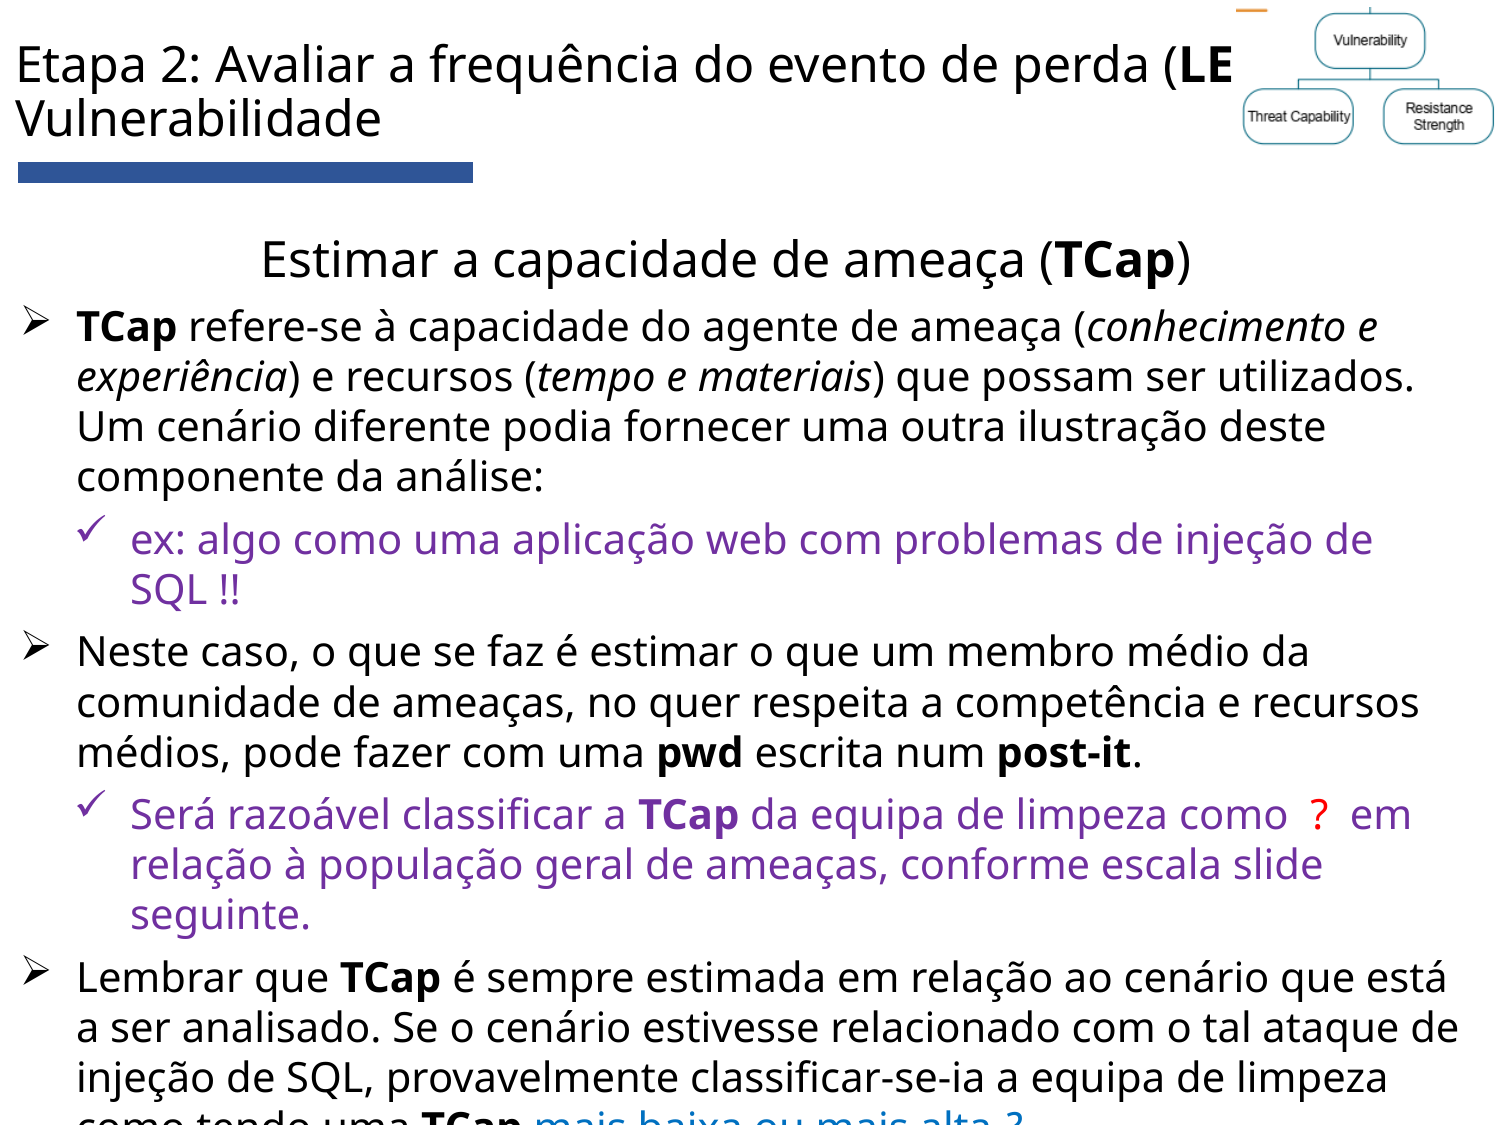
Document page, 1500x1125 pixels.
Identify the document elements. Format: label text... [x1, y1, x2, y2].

list Estimar a capacidade de ameaça (TCap) TCap refere-se à capacidade do agente de ameaça (conhecimento e experiência) e recursos (tempo e materiais) que possam ser utilizados. Um cenário diferente podia fornecer uma outra ilustração deste componente da análise: ex: algo como uma aplicação web com problemas de injeção de SQL !! Neste caso, o que se faz é estimar o que um membro médio da comunidade de ameaças, no quer respeita a competência e recursos médios, pode fazer com uma pwd escrita num post-it. Será razoável classificar a TCap da equipa de limpeza como ? em relação à população geral de ameaças, conforme escala slide seguinte. Lembrar que TCap é sempre estimada em relação ao cenário que está a ser analisado. Se o cenário estivesse relacionado com o tal ataque de injeção de SQL, provavelmente classificar-se-ia a equipa de limpeza como tendo uma TCap mais baixa ou mais alta ? [0, 208, 1497, 1047]
picture [1236, 7, 1500, 149]
title Etapa 2: Avaliar a frequência do evento de perda (LEF) Vulnerabilidade [0, 3, 1500, 185]
